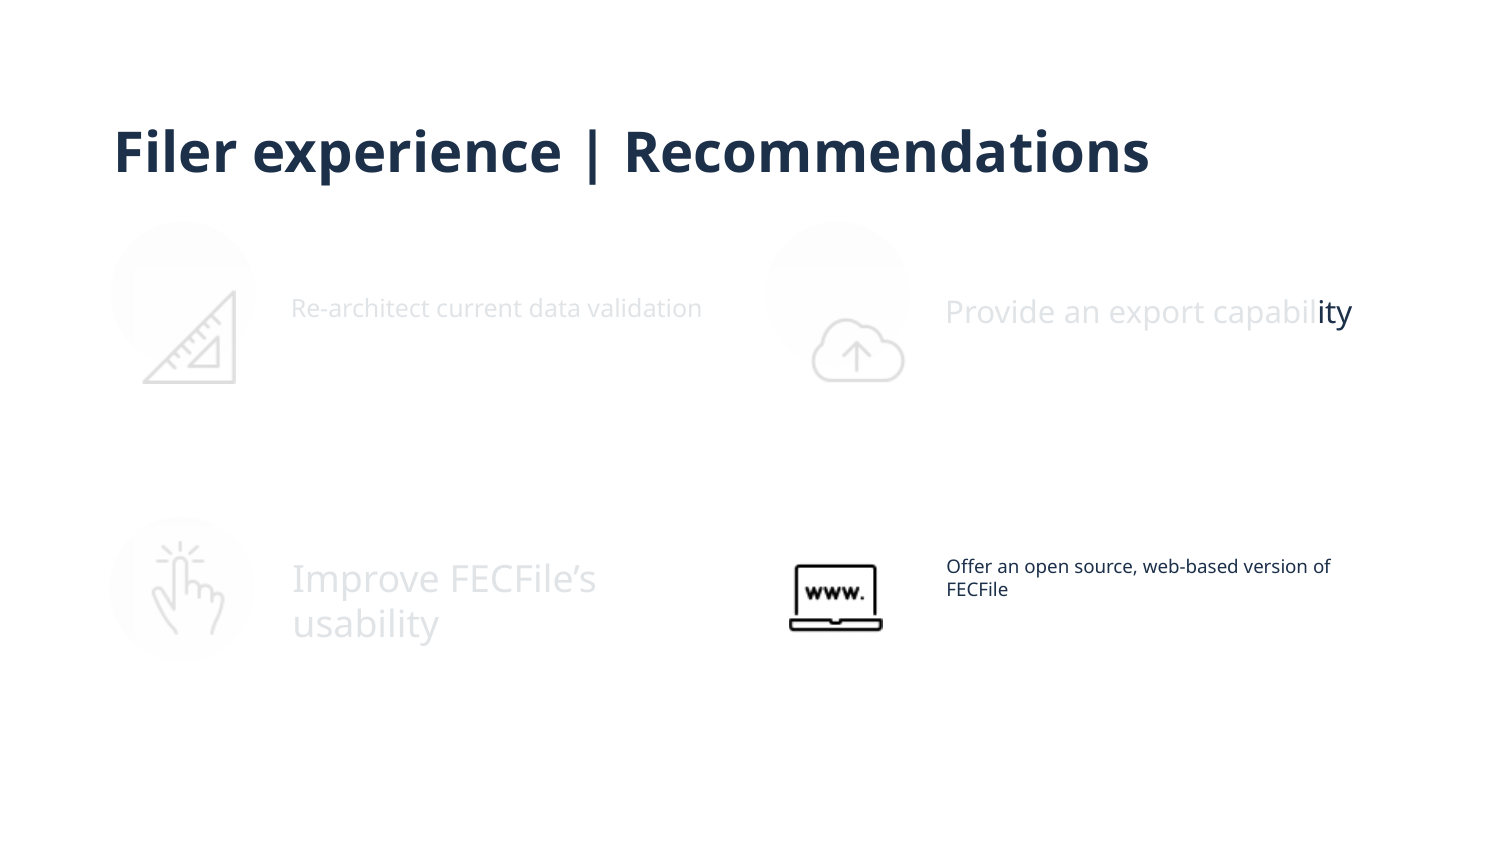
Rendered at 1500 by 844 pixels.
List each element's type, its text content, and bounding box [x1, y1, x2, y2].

picture [811, 300, 906, 395]
text_box [133, 525, 747, 706]
picture [140, 540, 236, 636]
picture [140, 289, 236, 384]
text_box Provide an export capability [1318, 288, 1379, 342]
text_box [133, 268, 1318, 448]
text_box Filer experience | Recommendations [110, 106, 1235, 189]
text_box Offer an open source, web-based version of FECFile [943, 552, 1380, 605]
picture [765, 516, 910, 662]
